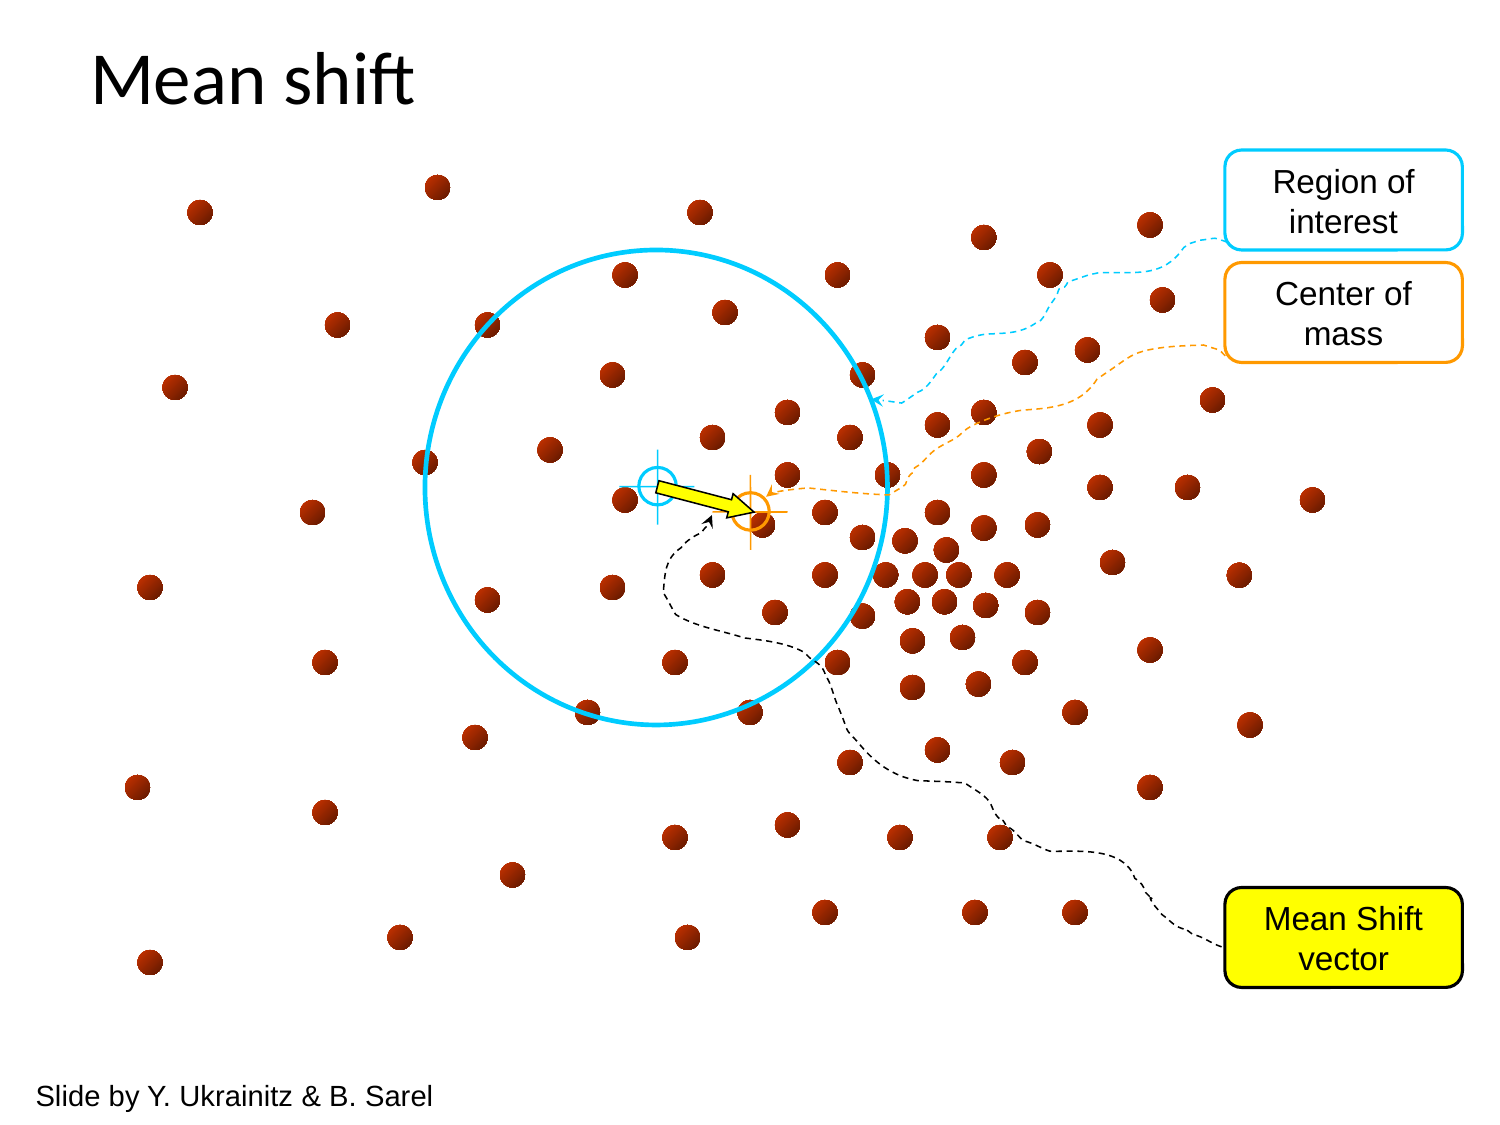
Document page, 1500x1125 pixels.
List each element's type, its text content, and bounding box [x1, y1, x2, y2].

text_box [425, 174, 451, 200]
text_box [973, 592, 999, 618]
text_box [994, 562, 1020, 588]
text_box [500, 862, 526, 888]
text_box [891, 238, 1228, 404]
text_box [837, 750, 863, 775]
text_box [1175, 474, 1201, 500]
text_box [905, 675, 925, 693]
text_box [1137, 637, 1163, 663]
text_box [1074, 337, 1100, 363]
text_box [312, 800, 338, 826]
text_box [1226, 562, 1252, 588]
text_box [1025, 600, 1051, 625]
text_box [971, 399, 997, 423]
text_box [971, 462, 997, 488]
text_box [774, 812, 800, 838]
text_box Center of mass [1224, 262, 1463, 363]
text_box [300, 500, 325, 526]
text_box [946, 562, 972, 588]
text_box [1025, 512, 1051, 538]
text_box [125, 774, 151, 800]
text_box [137, 950, 163, 976]
text_box [1137, 212, 1163, 238]
text_box Mean Shift vector [1224, 887, 1463, 988]
text_box [1000, 750, 1025, 774]
text_box [892, 528, 918, 554]
text_box [912, 562, 938, 588]
text_box [933, 537, 959, 563]
text_box [962, 900, 988, 925]
text_box [1087, 474, 1113, 500]
text_box [1299, 487, 1325, 513]
text_box [324, 312, 350, 338]
text_box [1062, 699, 1088, 725]
text_box [850, 666, 1222, 947]
text_box [887, 825, 913, 850]
text_box [924, 324, 950, 350]
text_box [187, 200, 213, 225]
text_box [971, 515, 997, 541]
text_box [412, 451, 419, 474]
text_box [950, 624, 976, 650]
text_box [900, 628, 925, 654]
text_box [137, 575, 163, 601]
text_box [1200, 387, 1225, 413]
text_box [675, 924, 700, 950]
text_box [1100, 549, 1126, 575]
text_box [462, 734, 488, 751]
text_box [924, 412, 950, 438]
title Mean shift [75, 0, 1425, 150]
text_box [662, 825, 688, 850]
text_box [1026, 439, 1052, 465]
text_box [987, 825, 1013, 850]
text_box Slide by Y. Ukrainitz & B. Sarel [20, 1070, 449, 1120]
text_box [1062, 900, 1088, 925]
text_box [1149, 287, 1175, 313]
text_box [312, 650, 338, 676]
text_box [924, 500, 950, 526]
text_box [971, 224, 997, 250]
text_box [712, 474, 788, 551]
text_box [1012, 350, 1038, 376]
text_box [387, 924, 413, 950]
text_box [1137, 774, 1163, 800]
text_box [1037, 262, 1063, 288]
text_box [687, 200, 713, 225]
text_box [891, 563, 899, 587]
text_box [965, 671, 991, 697]
text_box [1087, 412, 1113, 438]
text_box [812, 900, 838, 925]
text_box [162, 375, 188, 400]
text_box [894, 589, 920, 615]
text_box [891, 344, 1226, 494]
text_box [932, 589, 957, 615]
text_box [1237, 712, 1263, 738]
text_box [1012, 650, 1038, 676]
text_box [424, 249, 888, 726]
text_box Region of interest [1224, 149, 1463, 250]
